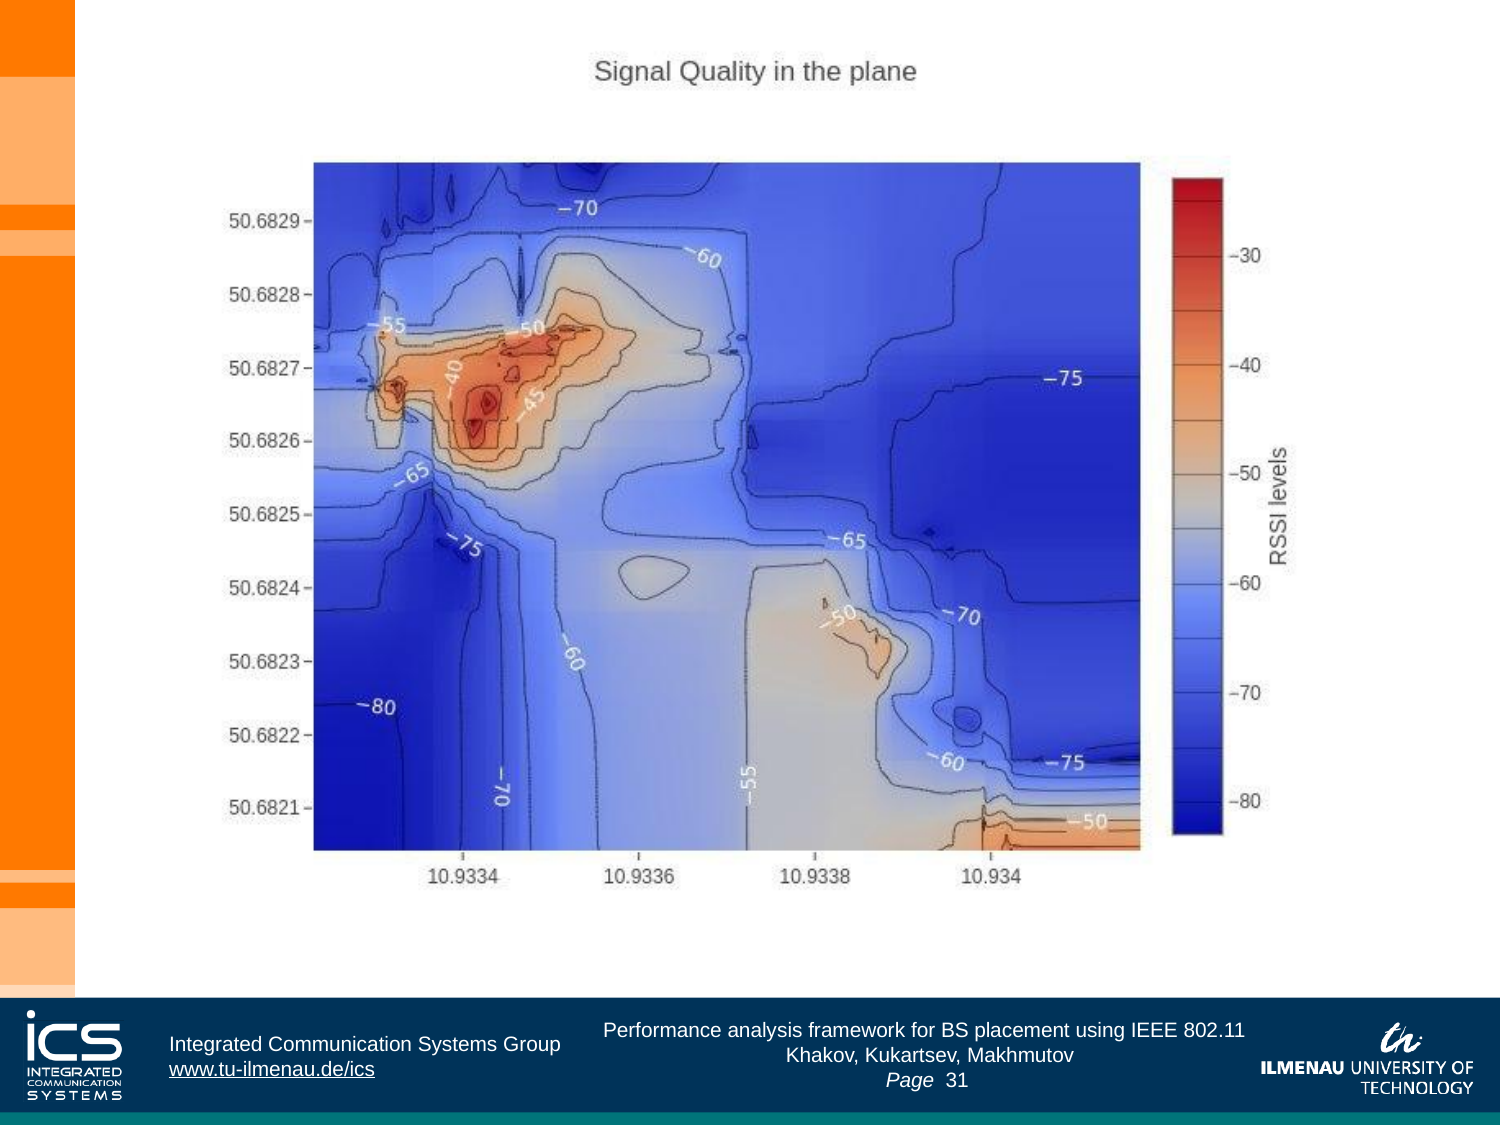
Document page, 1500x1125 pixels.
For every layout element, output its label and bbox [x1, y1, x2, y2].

picture [23, 1009, 124, 1102]
picture [182, 0, 1329, 983]
picture [1261, 1022, 1474, 1094]
